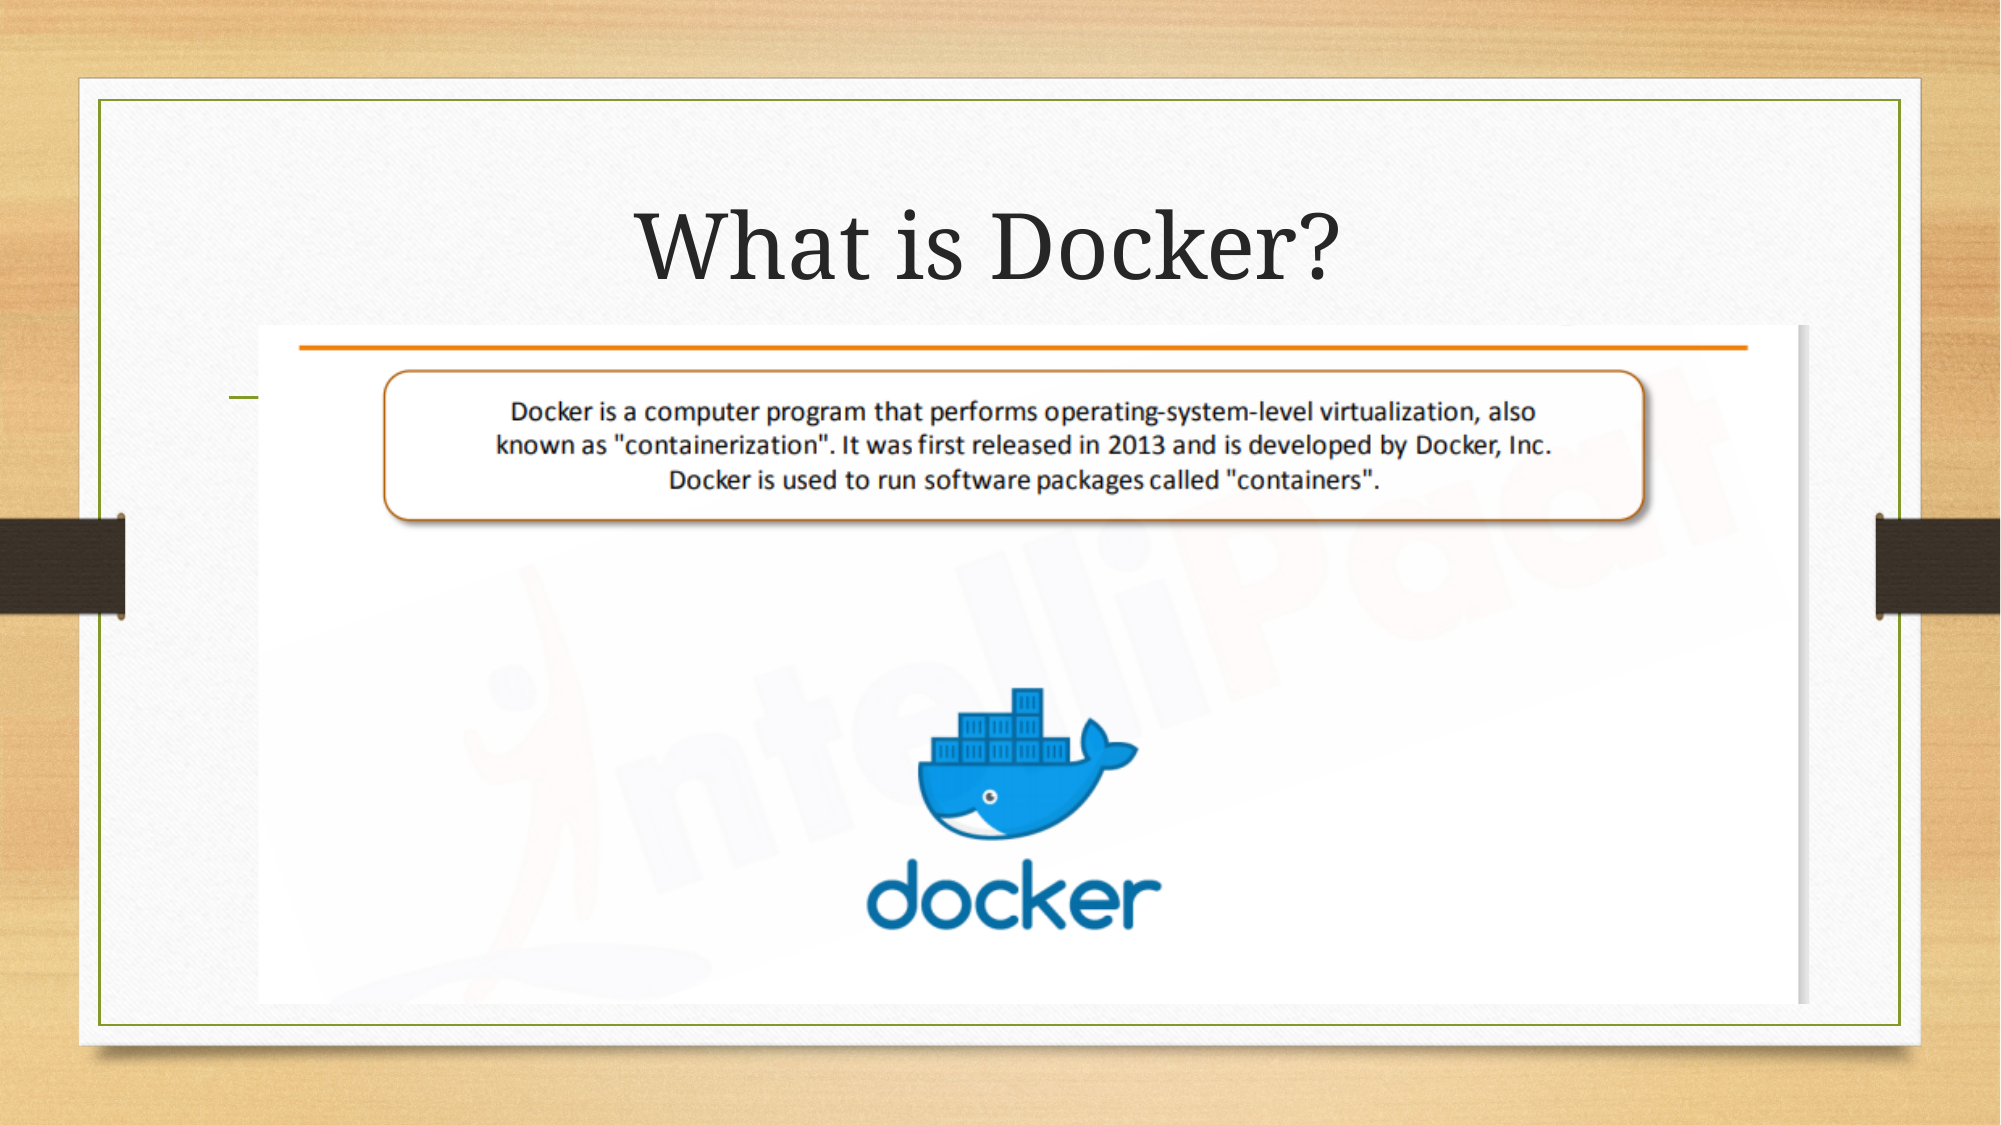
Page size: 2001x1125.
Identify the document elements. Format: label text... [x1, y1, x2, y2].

title What is Docker? [212, 161, 1788, 326]
picture [0, 0, 2001, 1125]
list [258, 325, 1810, 1005]
